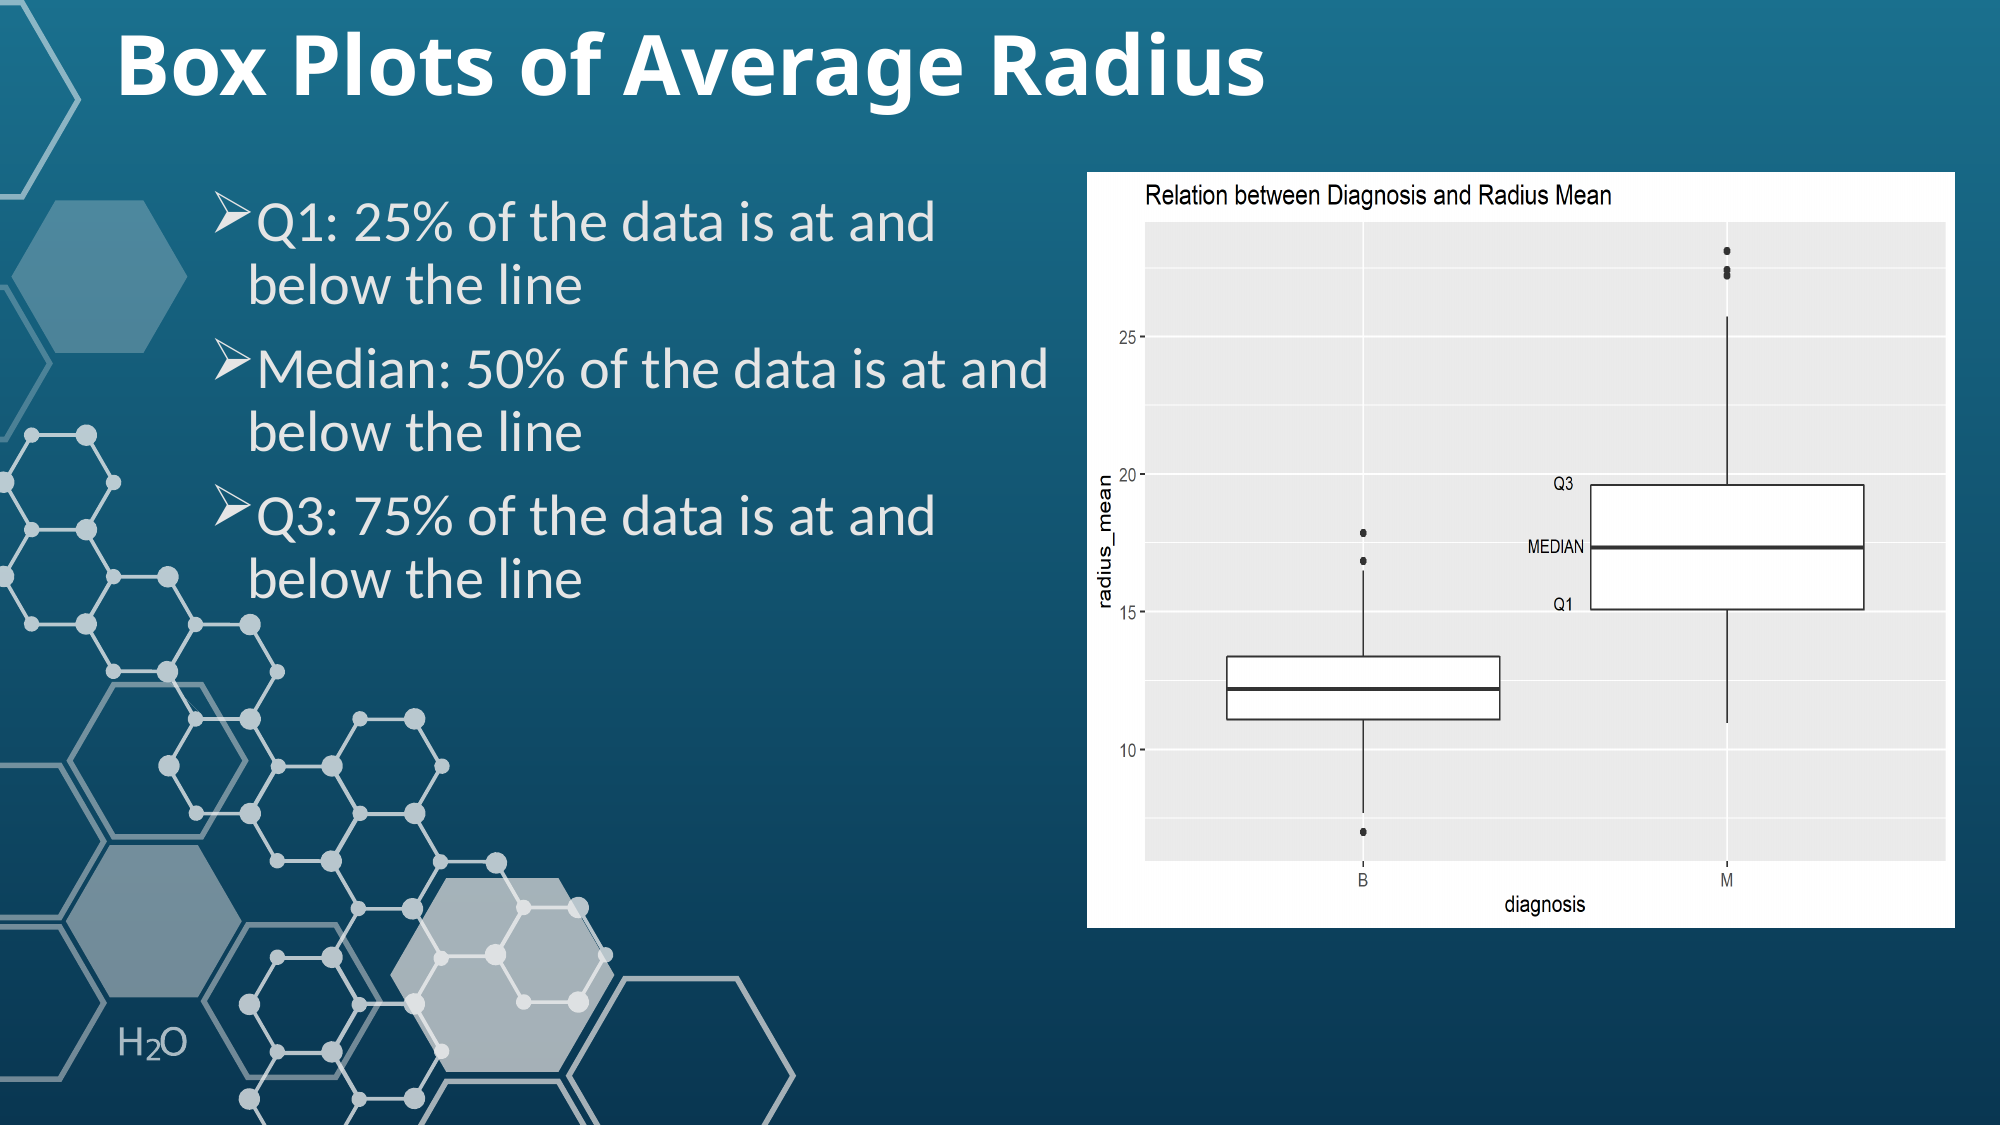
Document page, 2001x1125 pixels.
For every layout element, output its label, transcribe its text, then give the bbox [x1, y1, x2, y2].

text_box Q1: 25% of the data is at and below the line Median: 50% of the data is at and below the line Q3: 75% of the data is at and below the line [195, 183, 1080, 689]
text_box Box Plots of Average Radius [99, 4, 1356, 119]
picture [1087, 172, 1955, 928]
